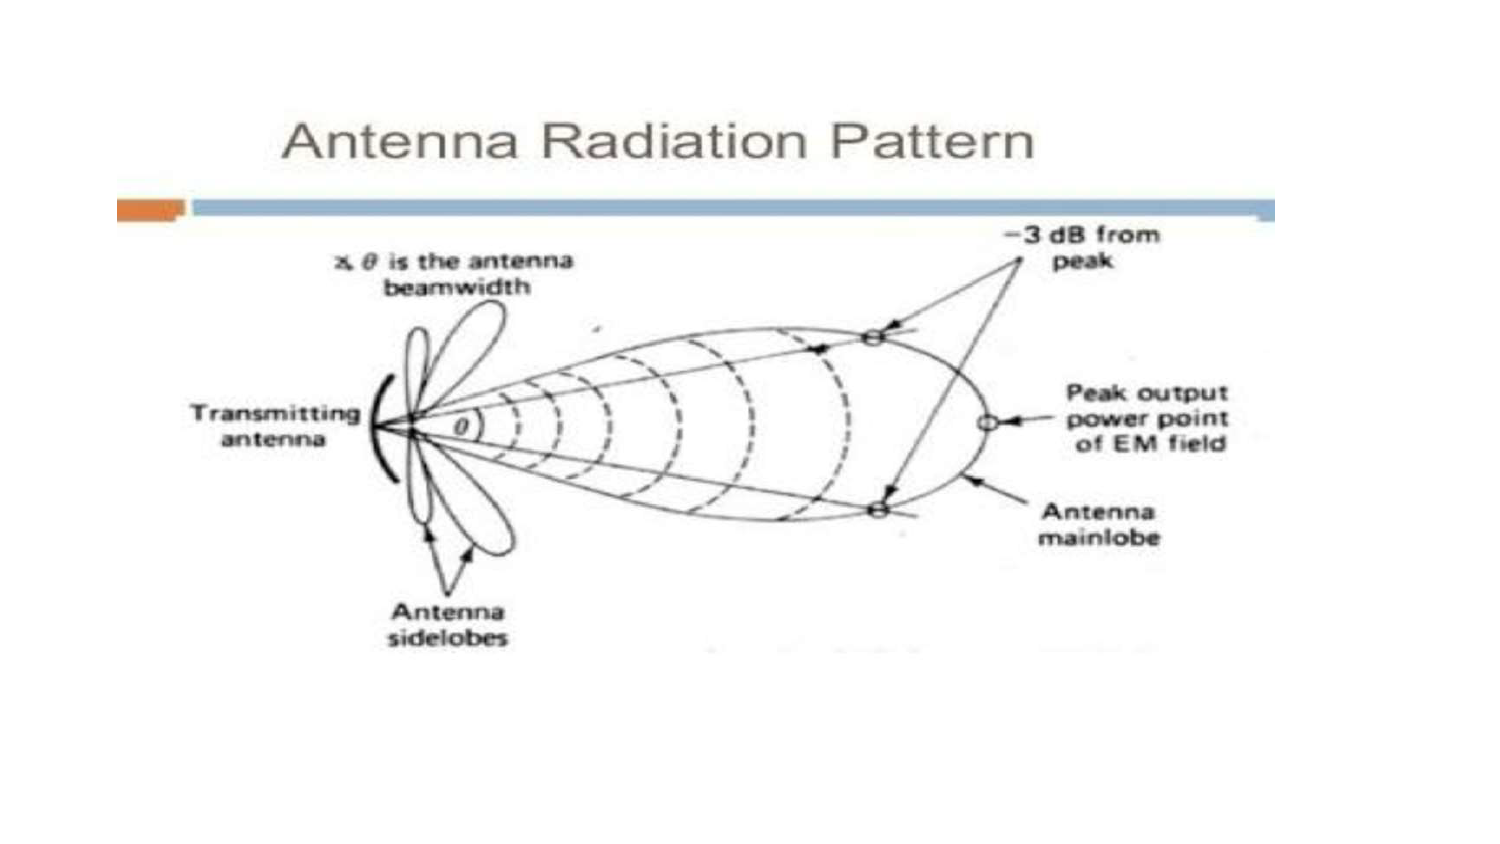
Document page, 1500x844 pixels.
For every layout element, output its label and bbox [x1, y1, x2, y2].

picture [117, 96, 1276, 669]
